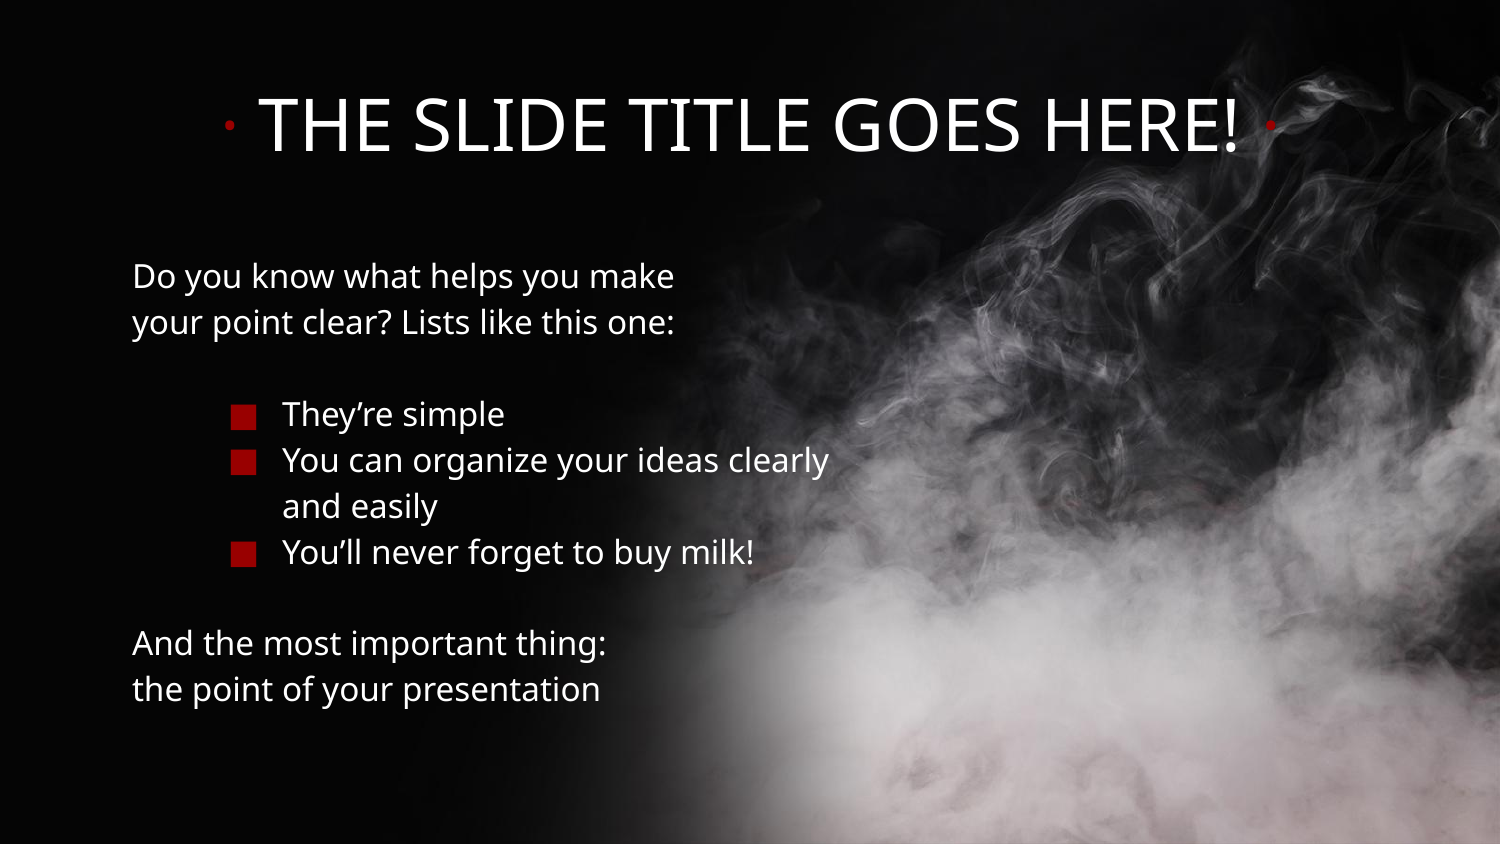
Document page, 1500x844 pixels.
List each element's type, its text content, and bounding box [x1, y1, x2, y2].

picture [0, 0, 1500, 844]
list Do you know what helps you make your point clear? Lists like this one: They’re simple You can organize your ideas clearly and easily You’ll never forget to buy milk! And the most important thing: the point of your presentation [116, 234, 908, 705]
title · THE SLIDE TITLE GOES HERE! · [118, 63, 1383, 164]
